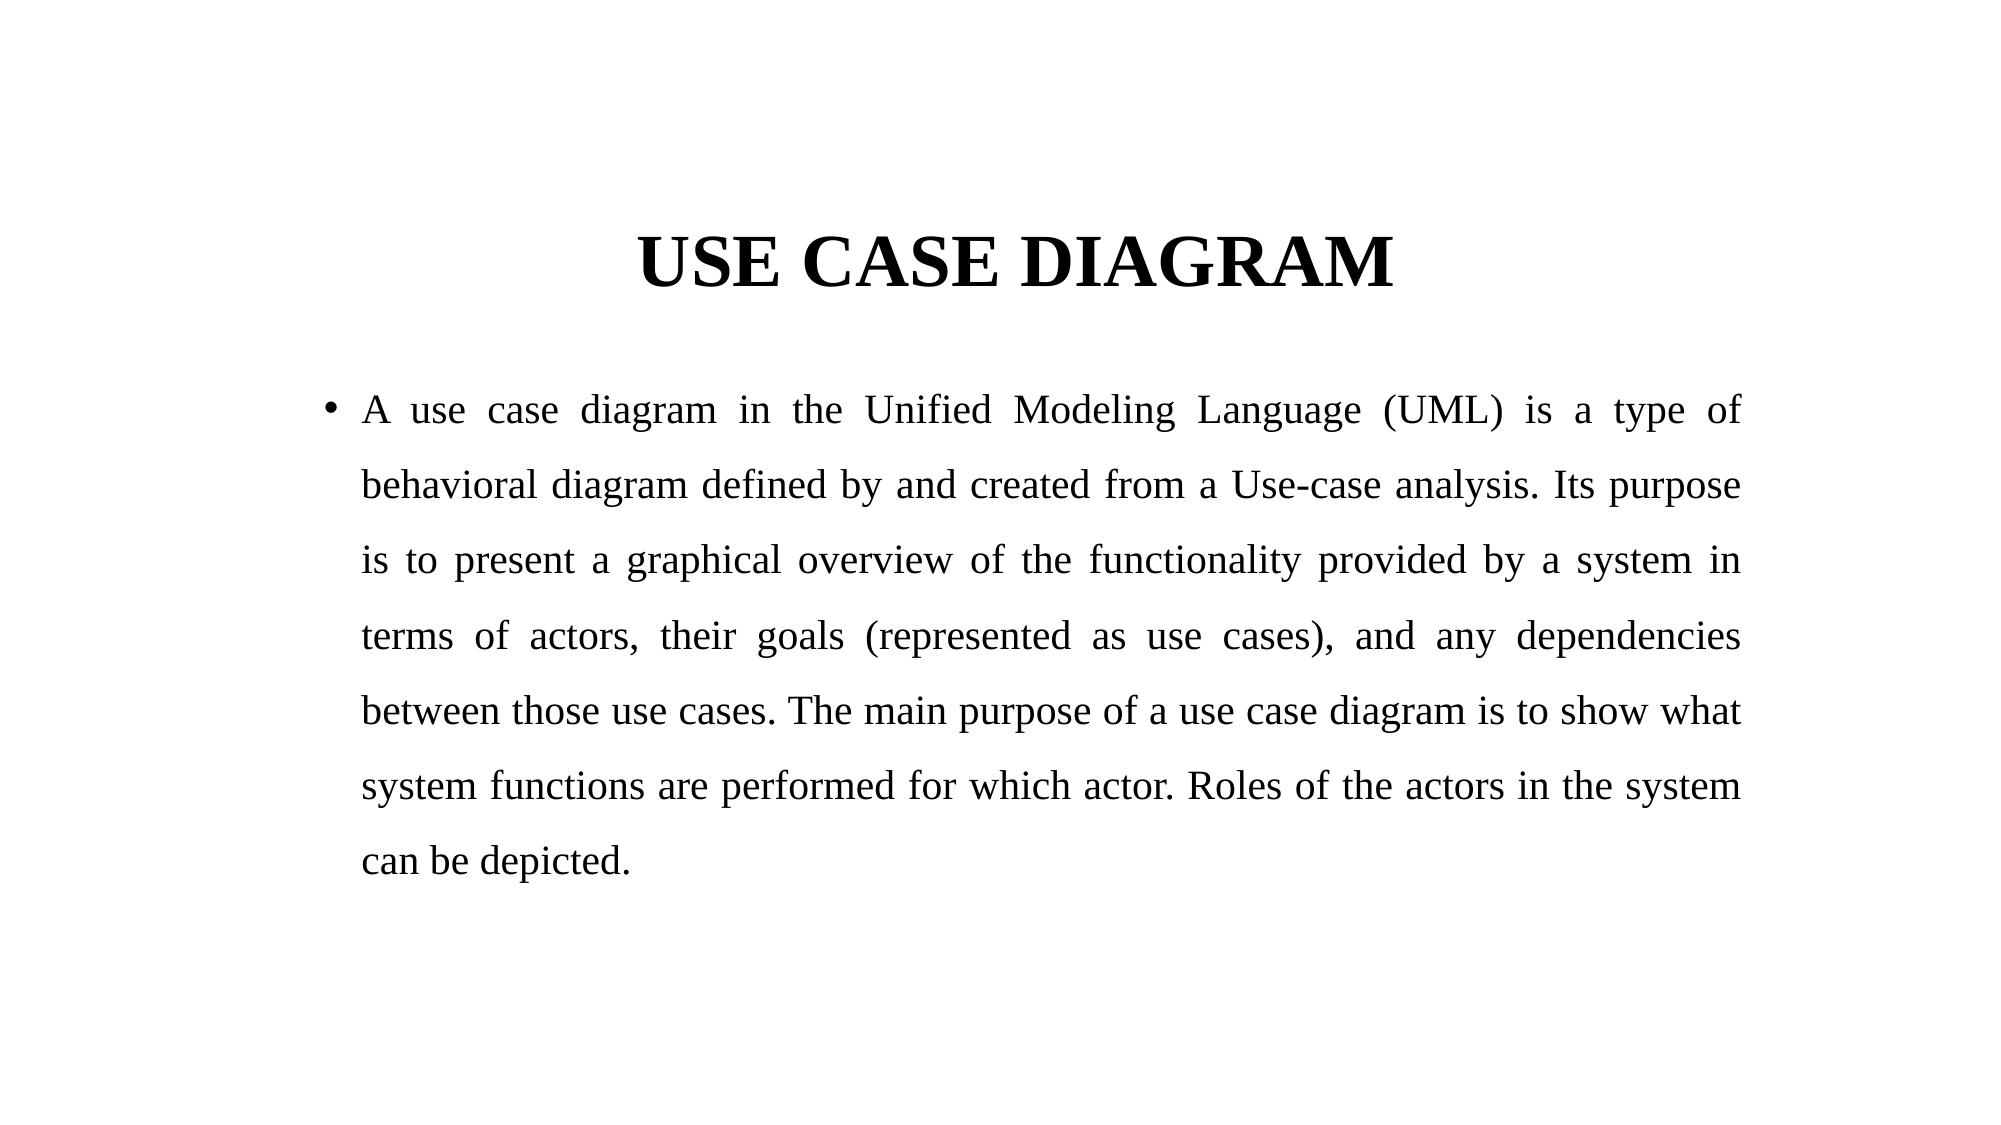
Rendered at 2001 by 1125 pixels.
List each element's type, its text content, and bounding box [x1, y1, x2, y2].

list A use case diagram in the Unified Modeling Language (UML) is a type of behavioral diagram defined by and created from a Use-case analysis. Its purpose is to present a graphical overview of the functionality provided by a system in terms of actors, their goals (represented as use cases), and any dependencies between those use cases. The main purpose of a use case diagram is to show what system functions are performed for which actor. Roles of the actors in the system can be depicted. [308, 349, 1759, 918]
title USE CASE DIAGRAM [428, 175, 1604, 349]
